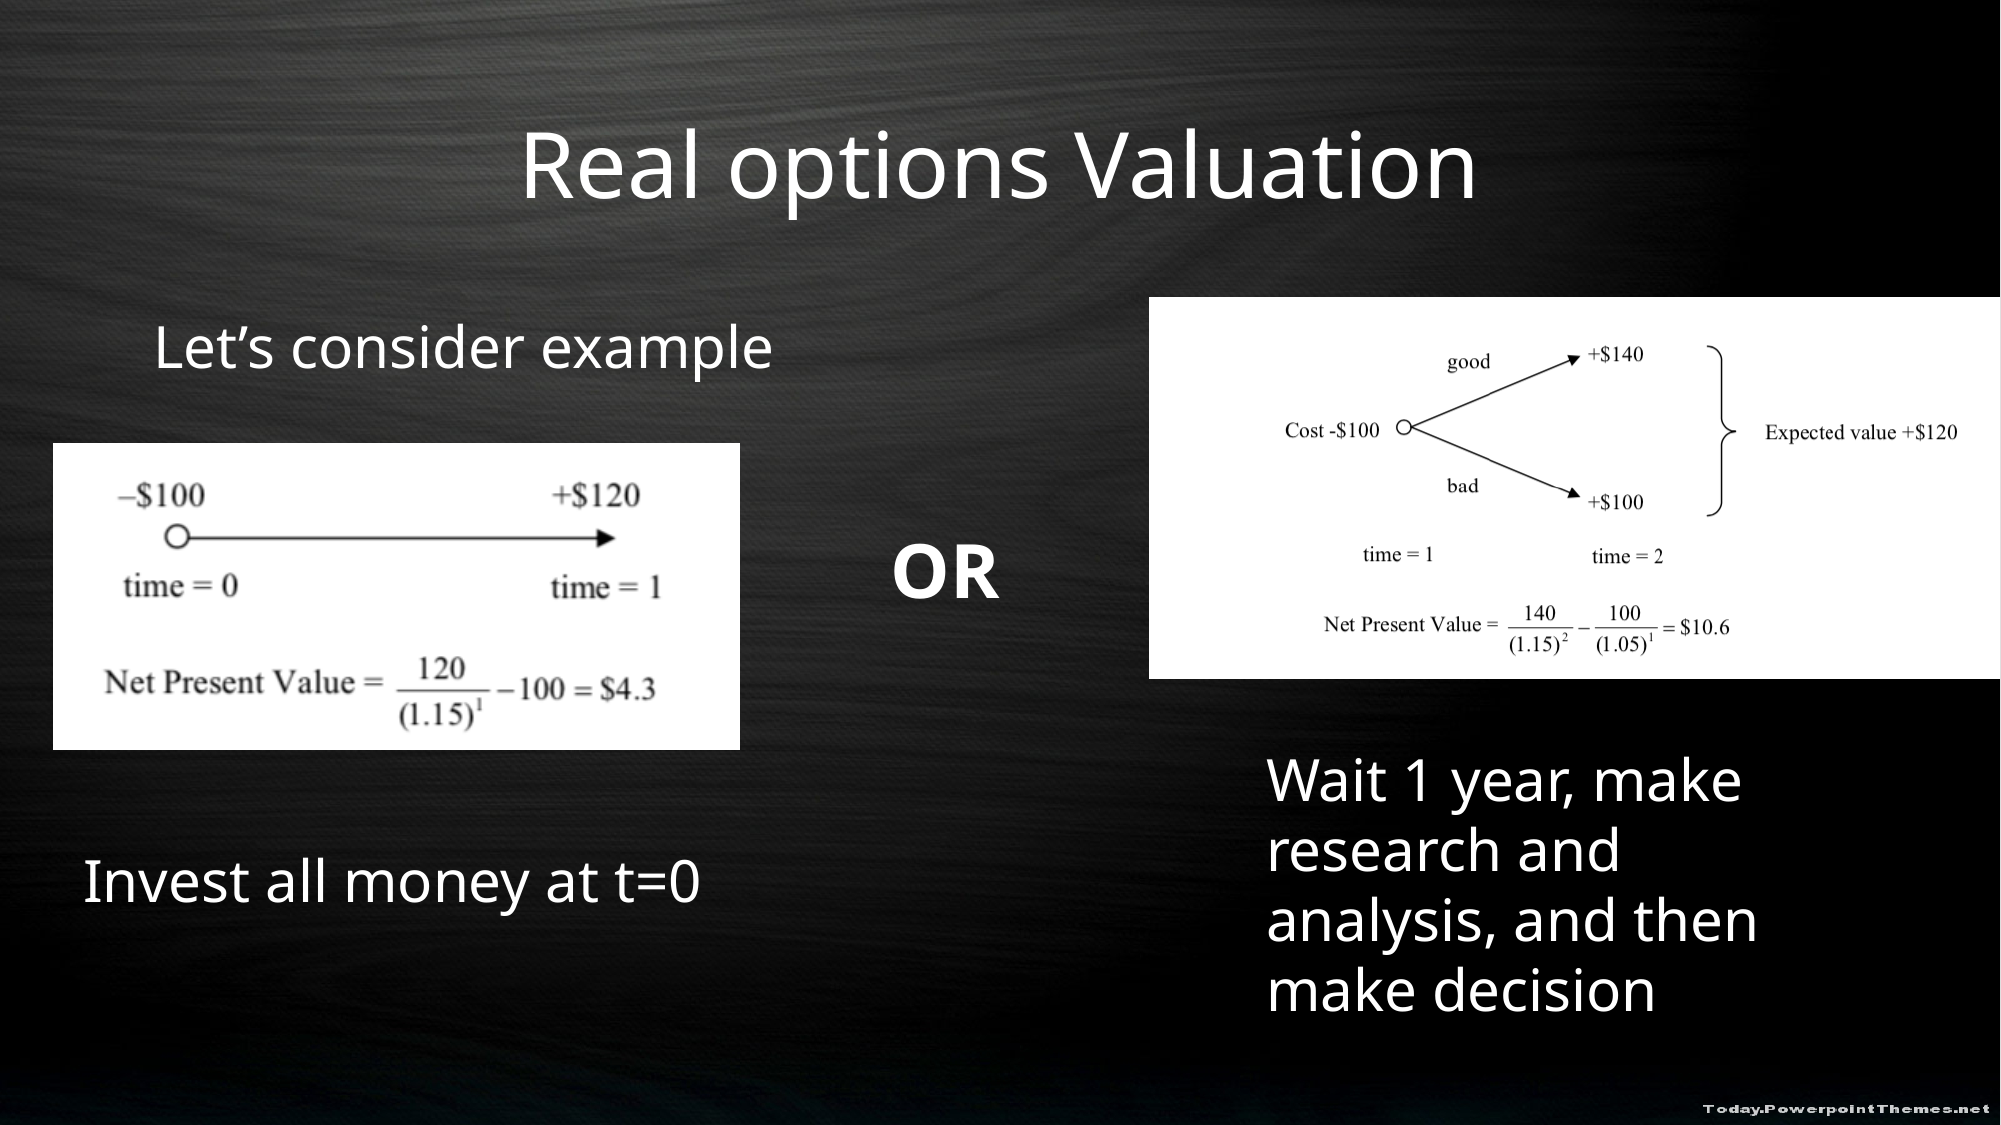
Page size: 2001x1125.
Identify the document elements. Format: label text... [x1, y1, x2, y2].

picture [0, 0, 2001, 1125]
text_box Invest all money at t=0 [68, 837, 718, 922]
text_box Wait 1 year, make research and analysis, and then make decision [1251, 735, 1883, 1031]
text_box Let’s consider example [138, 302, 789, 387]
text_box OR [876, 515, 1016, 621]
title Real options Valuation [137, 59, 1863, 278]
